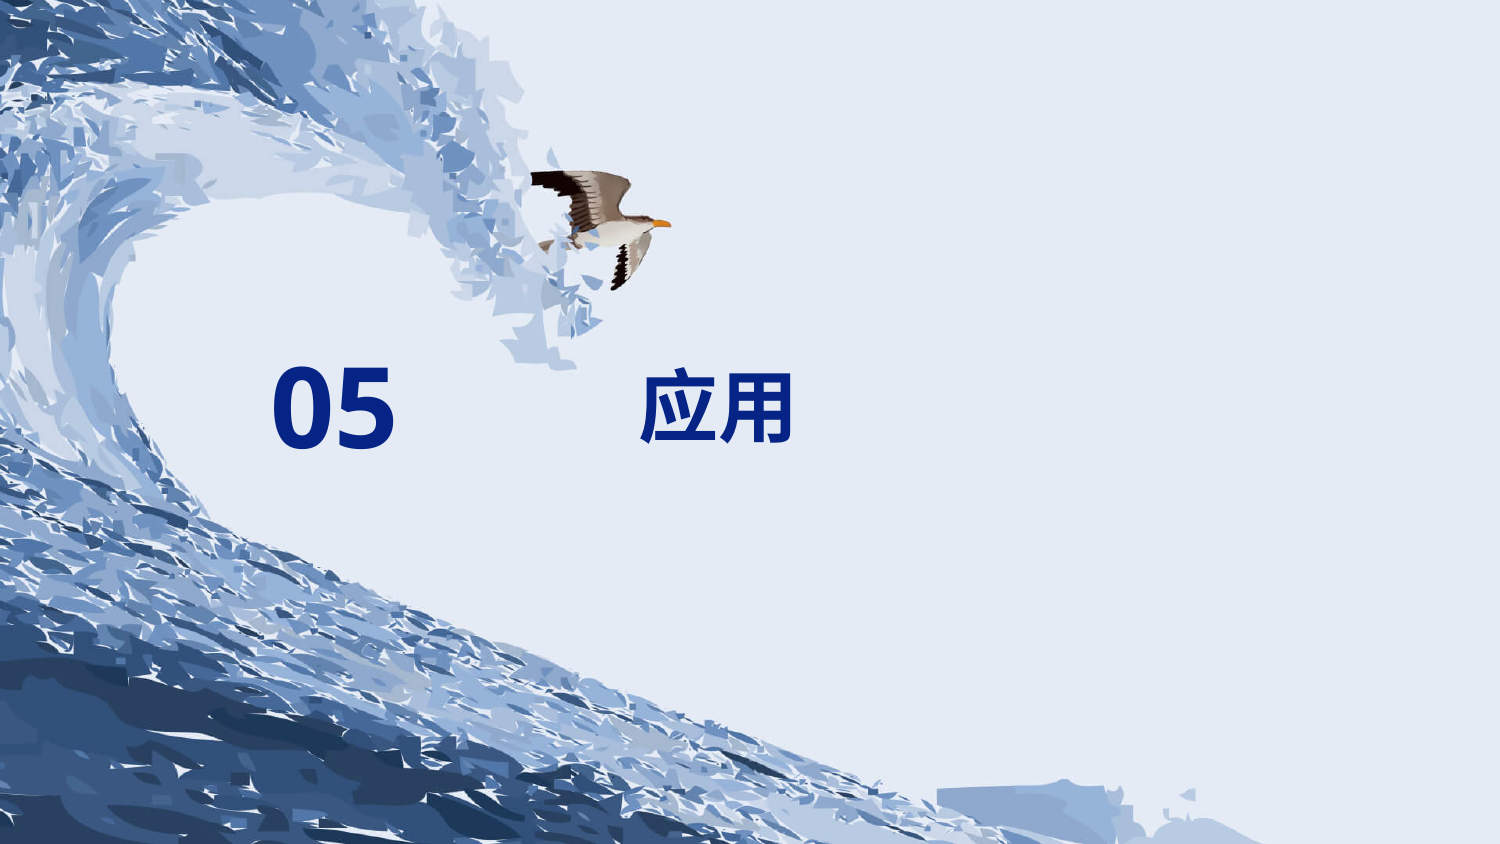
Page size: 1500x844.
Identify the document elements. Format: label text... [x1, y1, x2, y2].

text_box 应用 [624, 266, 1406, 542]
picture [0, 0, 1500, 844]
text_box 05 [215, 302, 454, 505]
